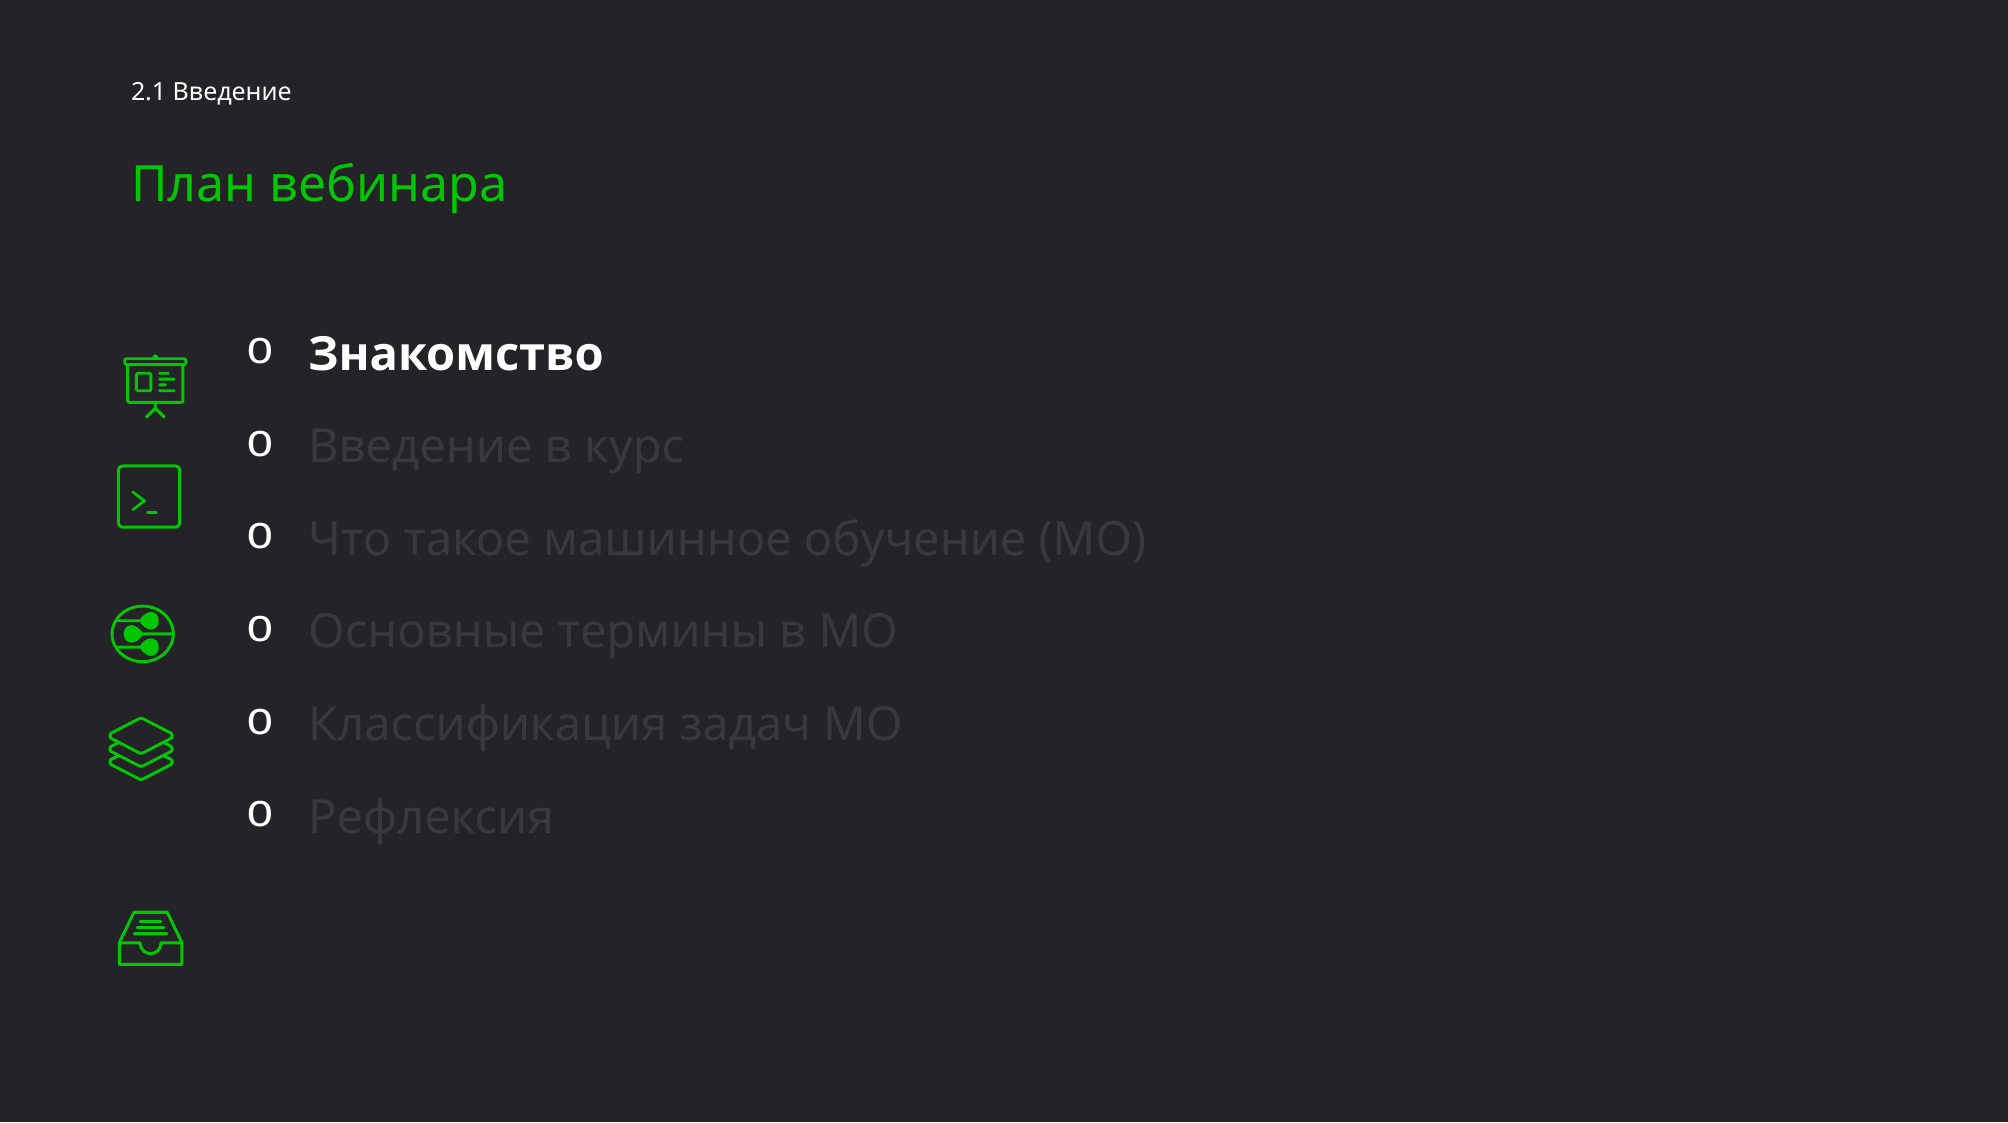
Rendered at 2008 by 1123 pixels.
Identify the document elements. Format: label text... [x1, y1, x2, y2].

text_box 2.1 Введение [131, 55, 1150, 133]
text_box [116, 464, 182, 529]
text_box Знакомство Введение в курс Что такое машинное обучение (МО) Основные термины в МО Классификация задач МО Рефлексия [229, 314, 1387, 1088]
text_box [108, 716, 174, 781]
text_box [117, 910, 184, 966]
text_box [110, 604, 175, 664]
text_box План вебинара [131, 133, 1004, 281]
text_box [123, 354, 188, 419]
